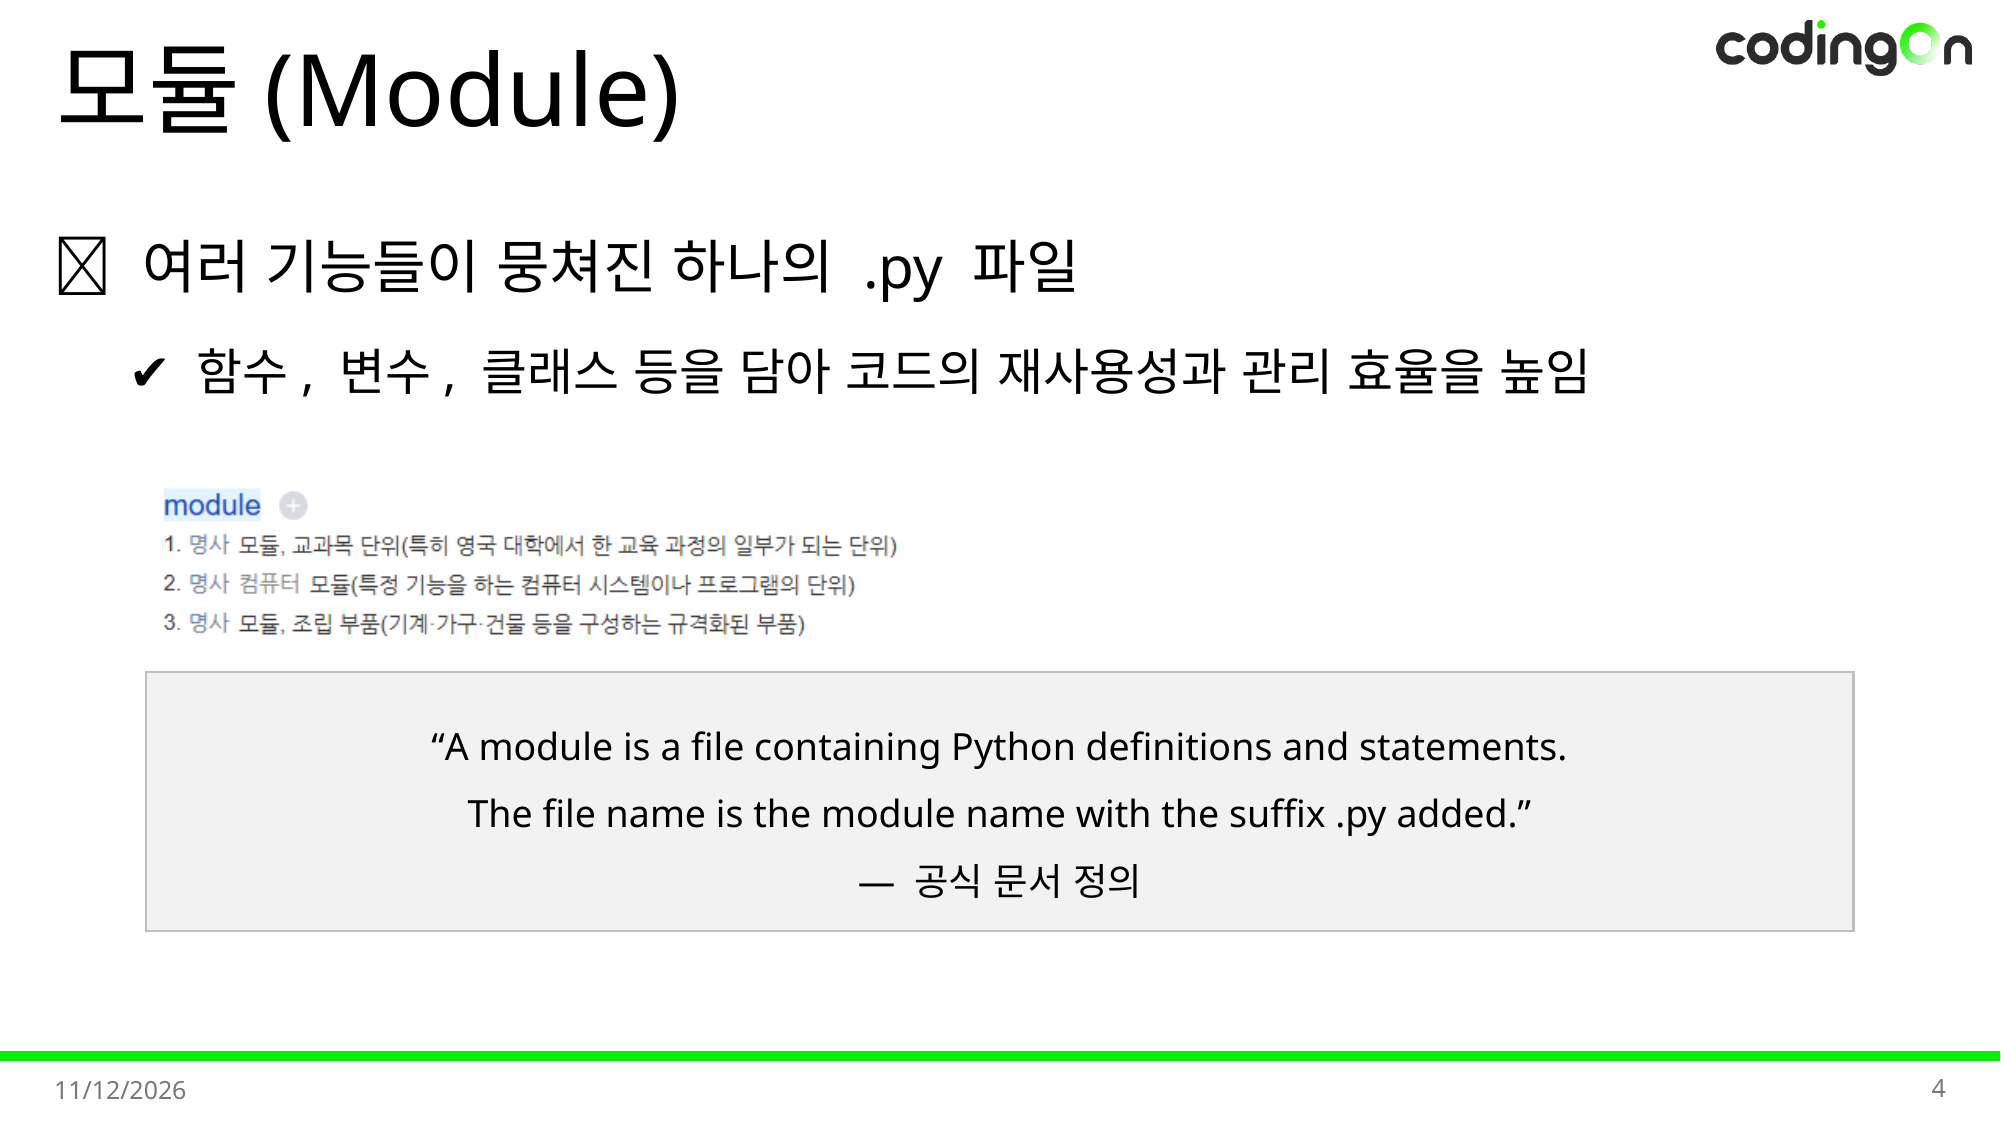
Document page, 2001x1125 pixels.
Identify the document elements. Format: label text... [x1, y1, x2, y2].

list 💡 여러 기능들이 뭉쳐진 하나의 .py 파일 ✔️ 함수, 변수, 클래스 등을 담아 코드의 재사용성과 관리 효율을 높임 [39, 187, 1959, 408]
text_box “A module is a file containing Python definitions and statements. The file name is the module name with the suffix .py added.” — 공식 문서 정의 [145, 671, 1855, 932]
slide_number 4 [1510, 1059, 1961, 1120]
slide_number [39, 1061, 490, 1122]
title 모듈(Module) [41, 0, 1767, 187]
picture [1767, 20, 1972, 76]
picture [145, 473, 904, 652]
